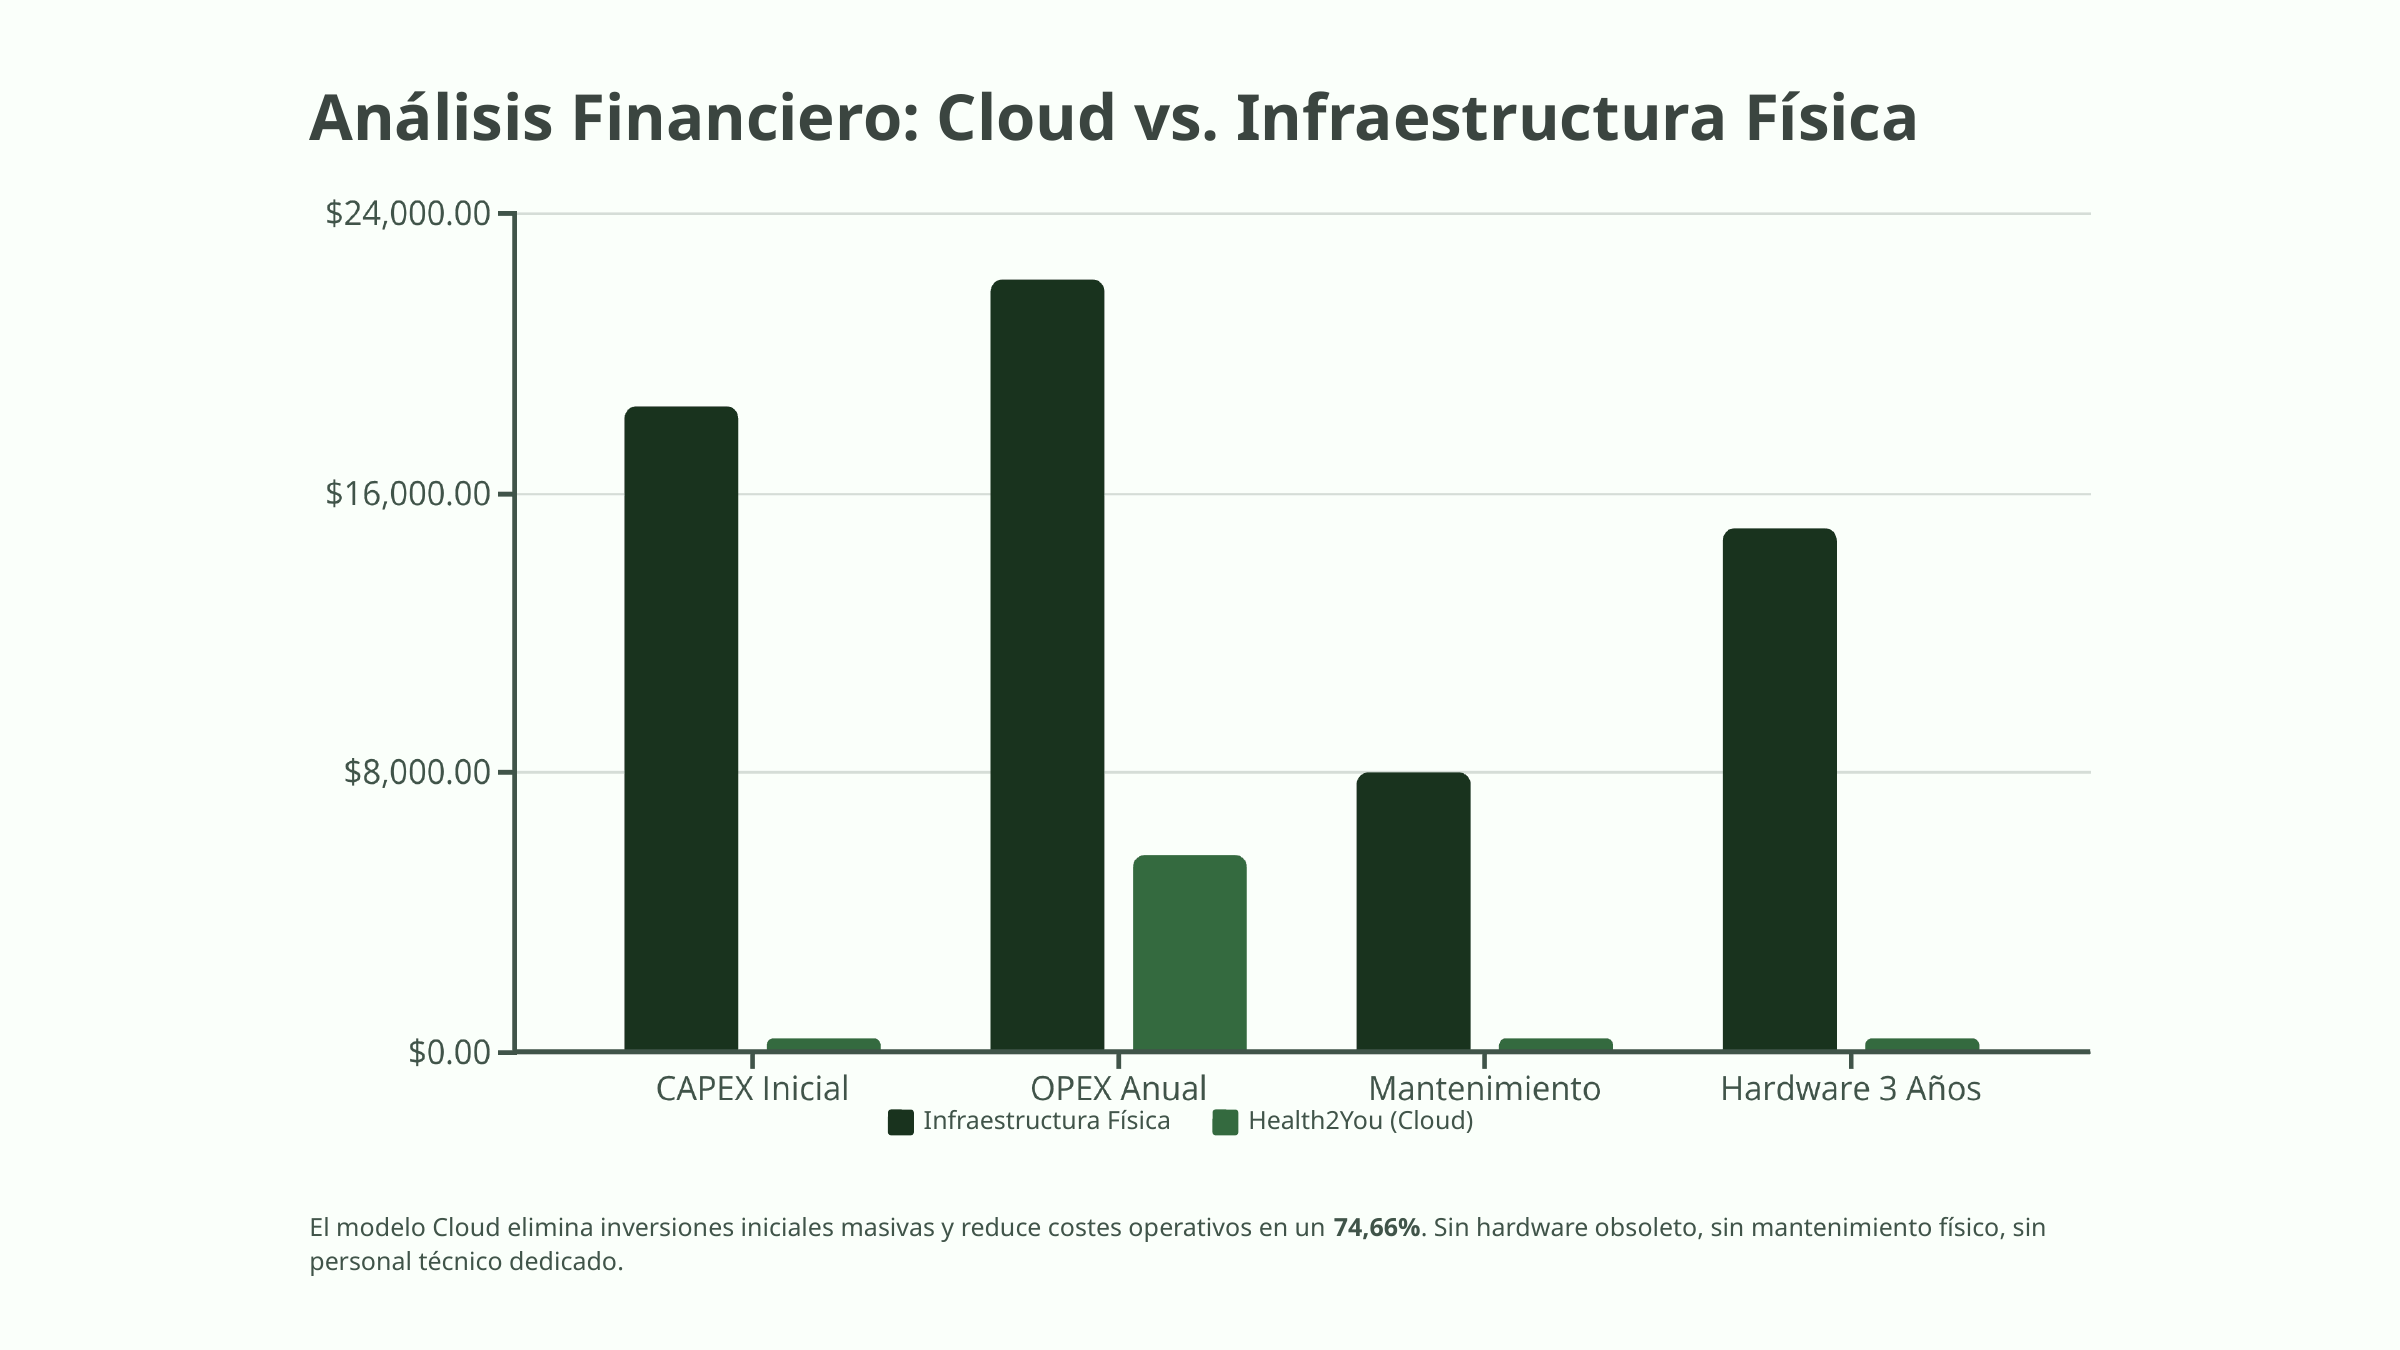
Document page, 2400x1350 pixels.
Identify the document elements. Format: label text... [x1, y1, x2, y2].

picture [309, 189, 2091, 1110]
text_box El modelo Cloud elimina inversiones iniciales masivas y reduce costes operativos en un 74,66%. Sin hardware obsoleto, sin mantenimiento físico, sin personal técnico dedicado. [309, 1207, 2091, 1278]
text_box Infraestructura Física [923, 1110, 1188, 1136]
text_box [1212, 1110, 1239, 1136]
text_box Análisis Financiero: Cloud vs. Infraestructura Física [309, 72, 2013, 154]
text_box [887, 1110, 914, 1136]
text_box Health2You (Cloud) [1248, 1110, 1488, 1136]
